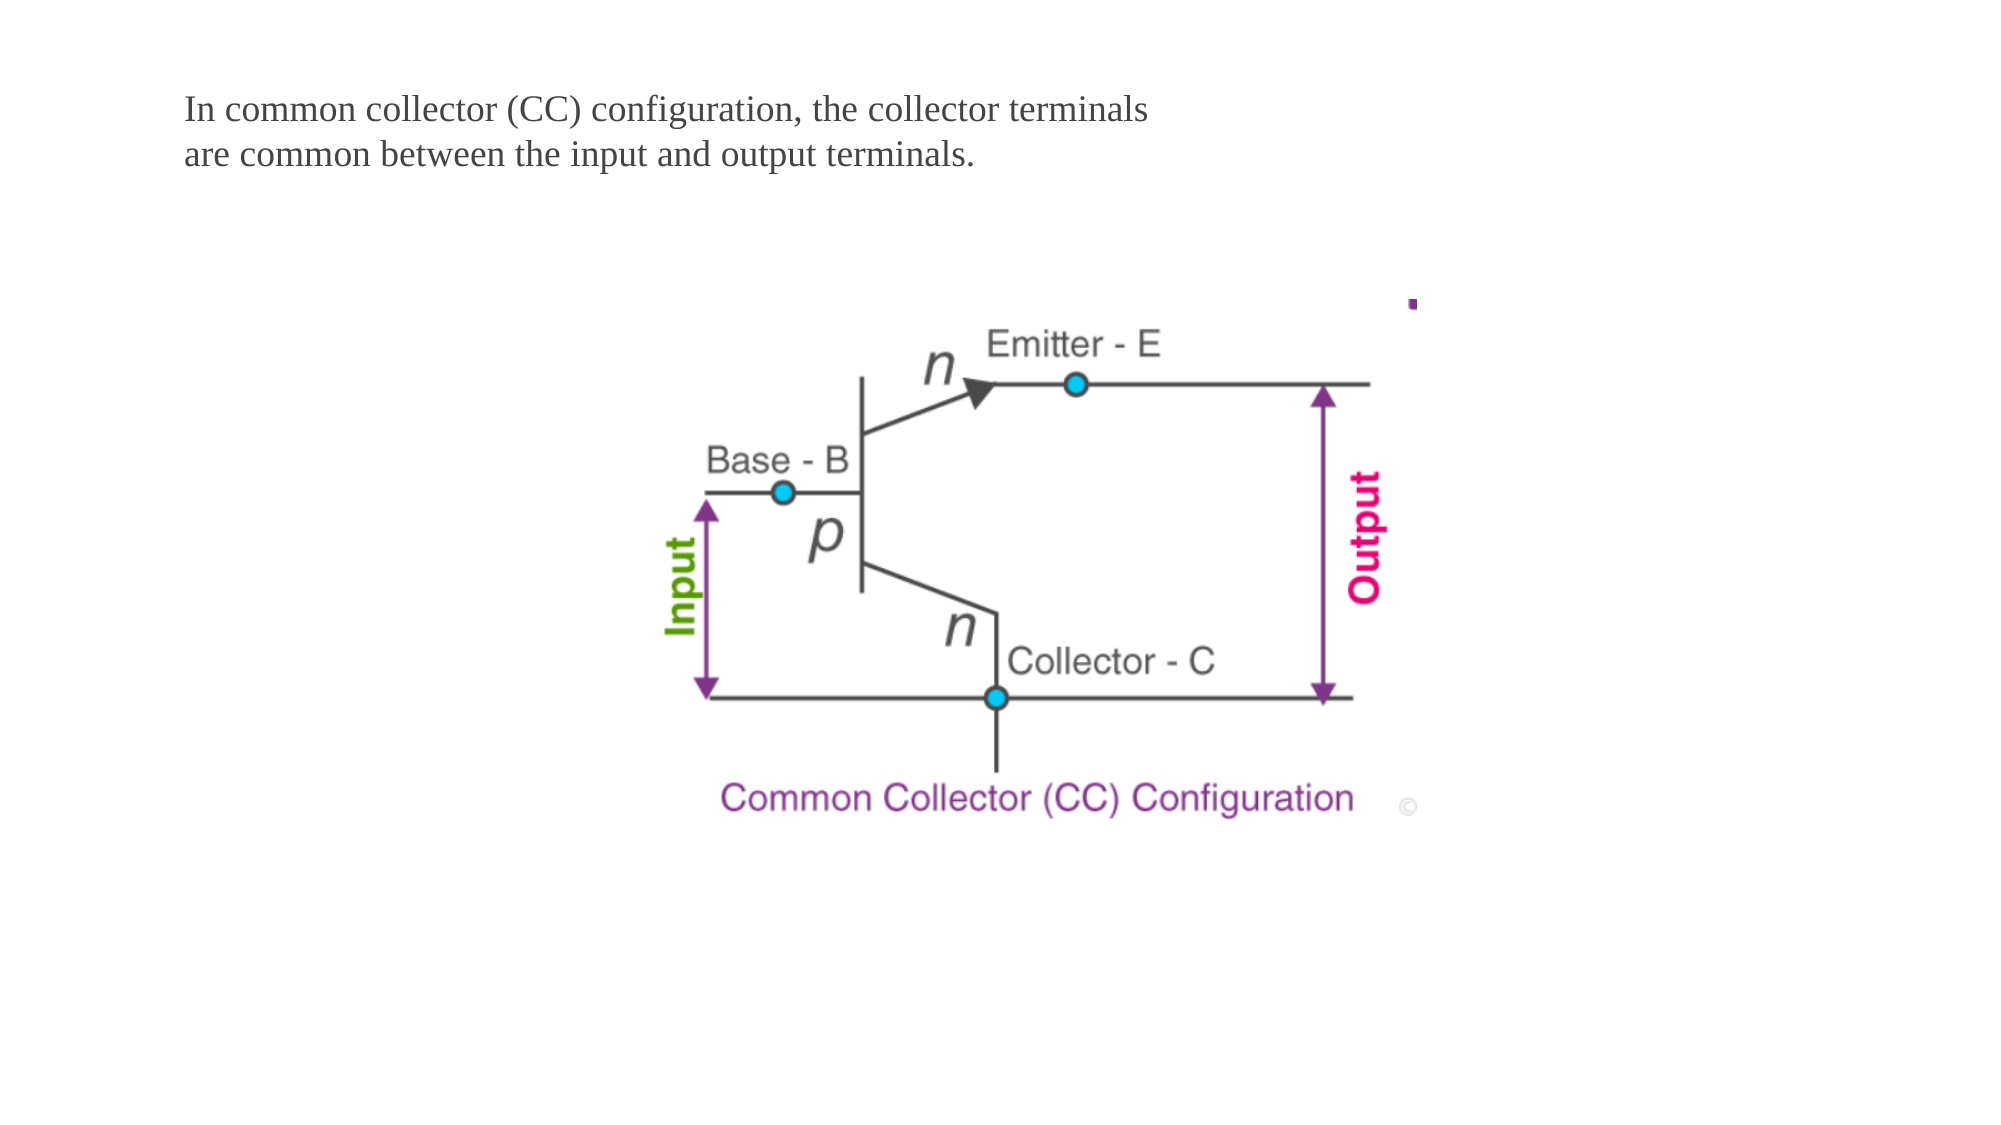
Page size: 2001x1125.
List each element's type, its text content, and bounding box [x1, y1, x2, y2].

text_box In common collector (CC) configuration, the collector terminals are common between the input and output terminals. [169, 77, 1170, 272]
picture [583, 299, 1417, 826]
